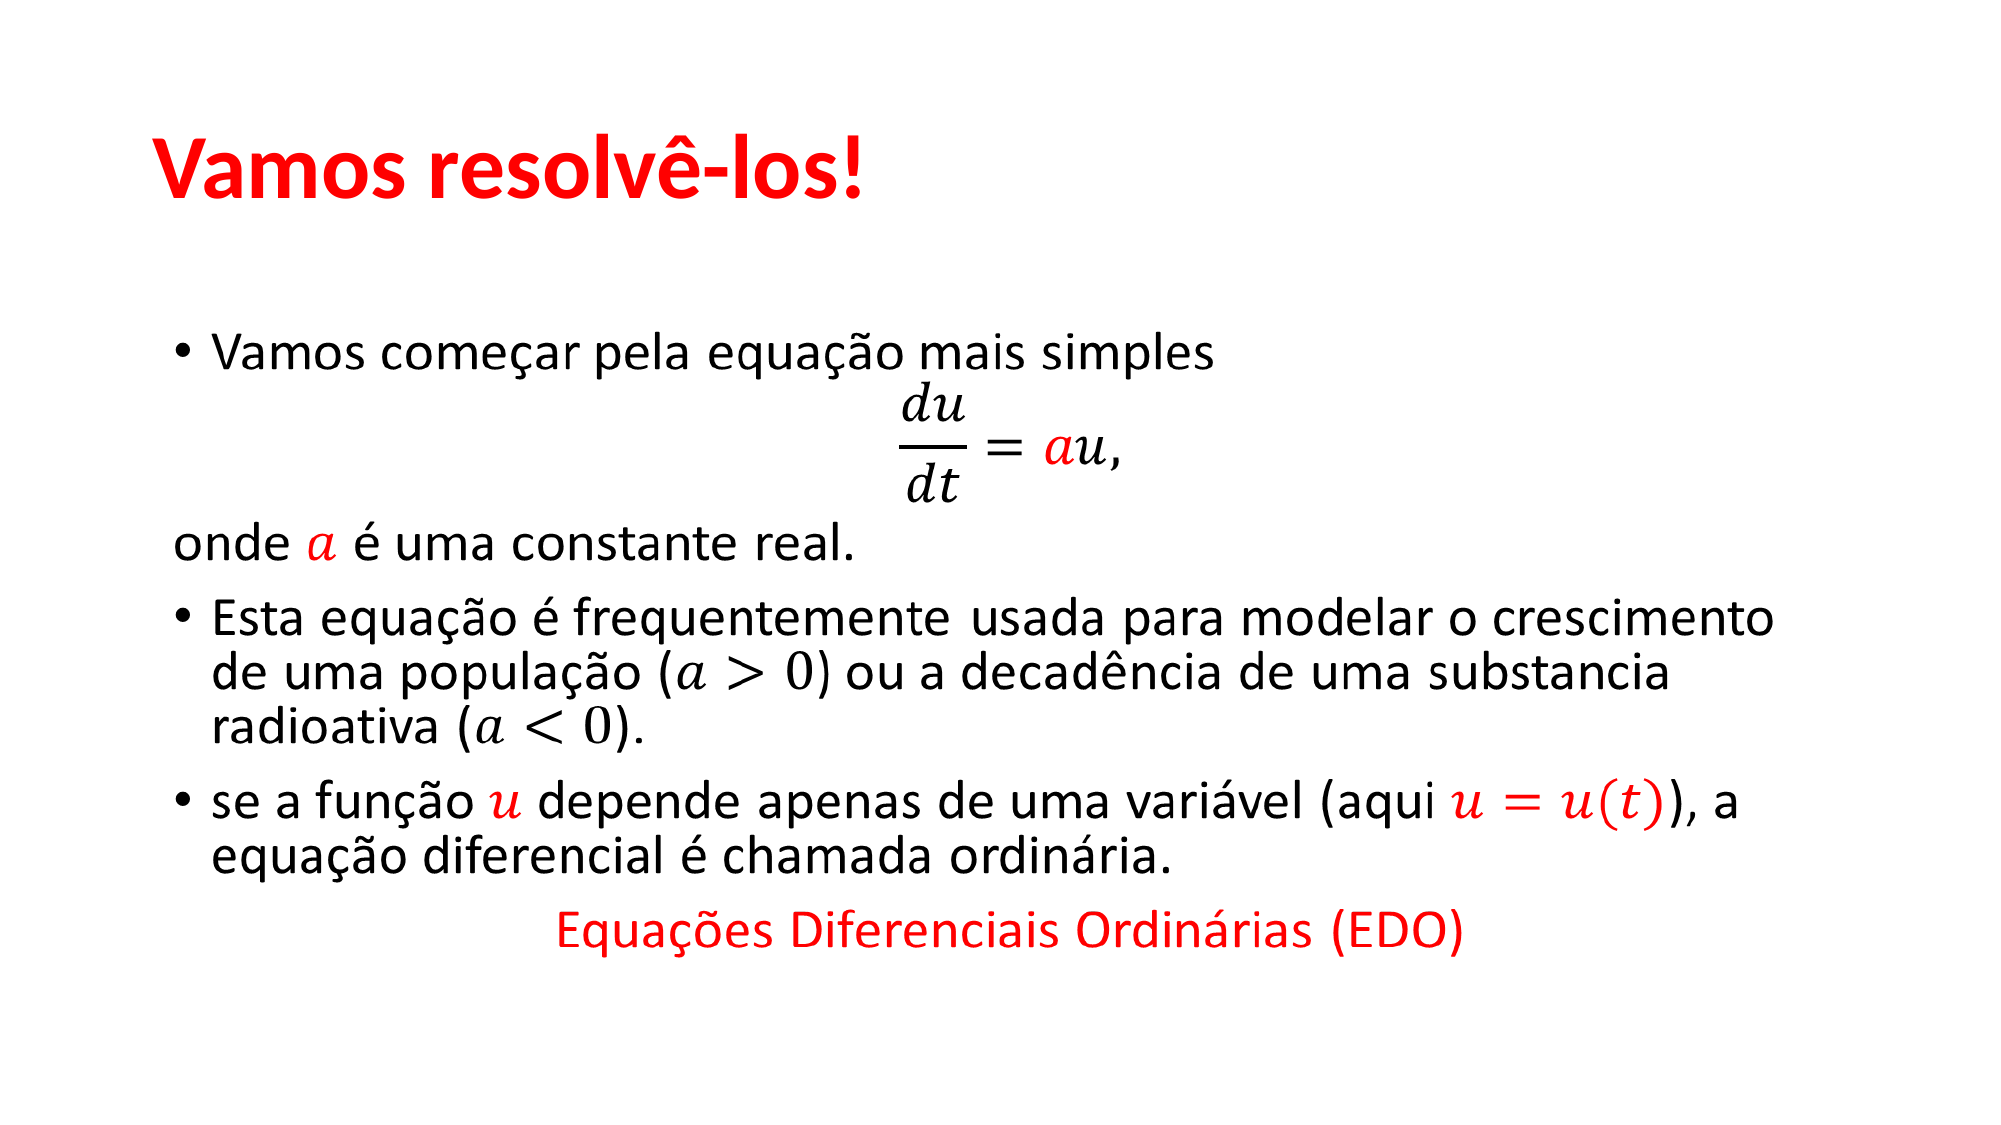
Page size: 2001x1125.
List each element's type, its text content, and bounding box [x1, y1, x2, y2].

list [137, 299, 1863, 1014]
title Vamos resolvê-los! [137, 59, 1863, 278]
